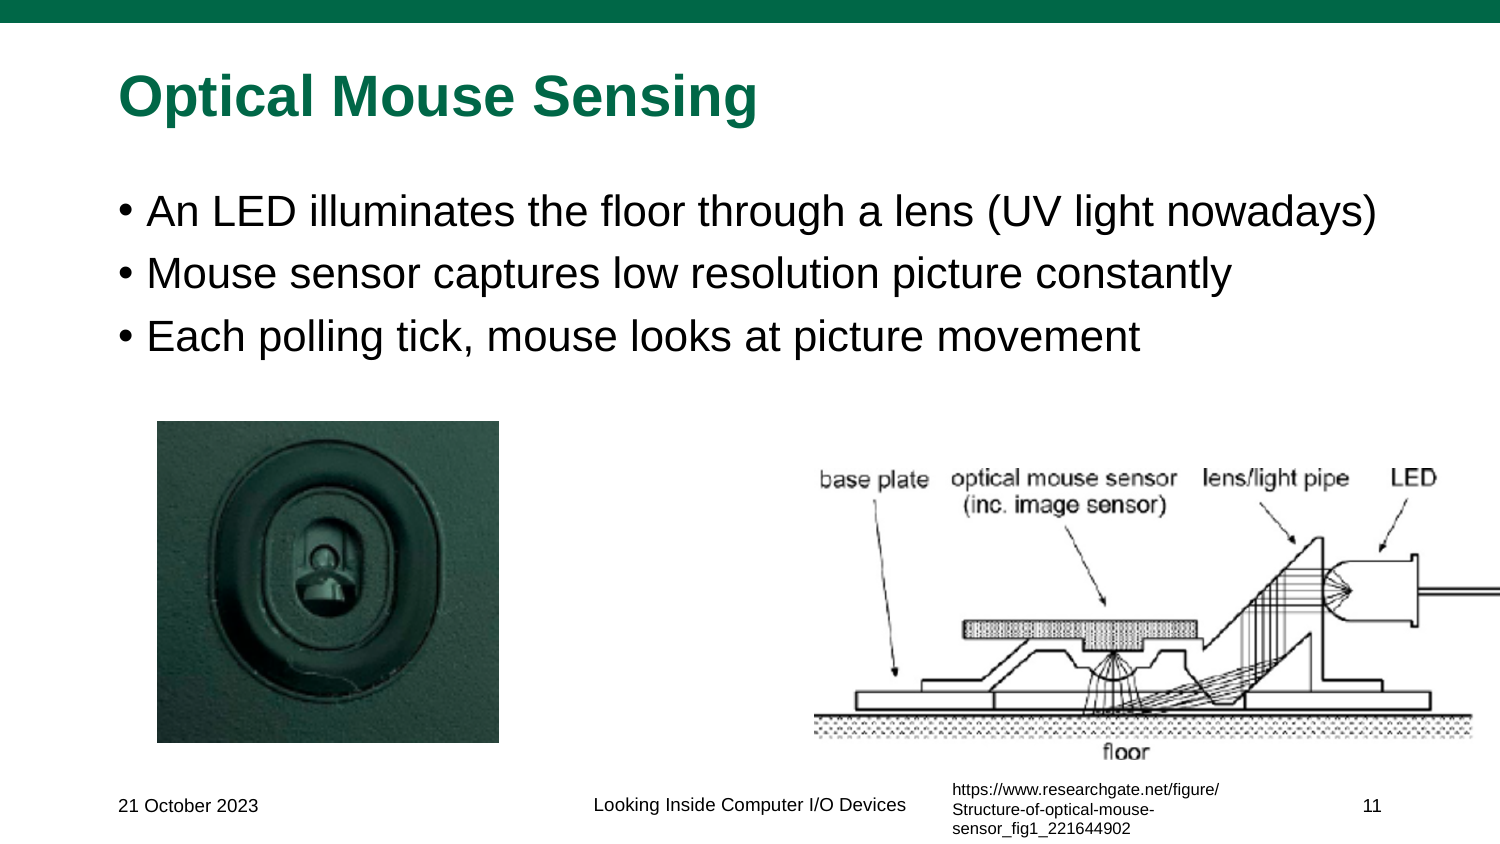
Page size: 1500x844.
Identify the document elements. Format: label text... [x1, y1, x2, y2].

title Optical Mouse Sensing [103, 44, 1397, 150]
list An LED illuminates the floor through a lens (UV light nowadays) Mouse sensor captures low resolution picture constantly Each polling tick, mouse looks at picture movement [103, 180, 1397, 760]
picture [814, 468, 1500, 760]
picture [157, 421, 499, 744]
text_box https://www.researchgate.net/figure/Structure-of-optical-mouse-sensor_fig1_221644902 [937, 771, 1308, 844]
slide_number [103, 782, 329, 827]
slide_number 11 [1308, 782, 1397, 827]
footer Looking Inside Computer I/O Devices [345, 781, 937, 827]
